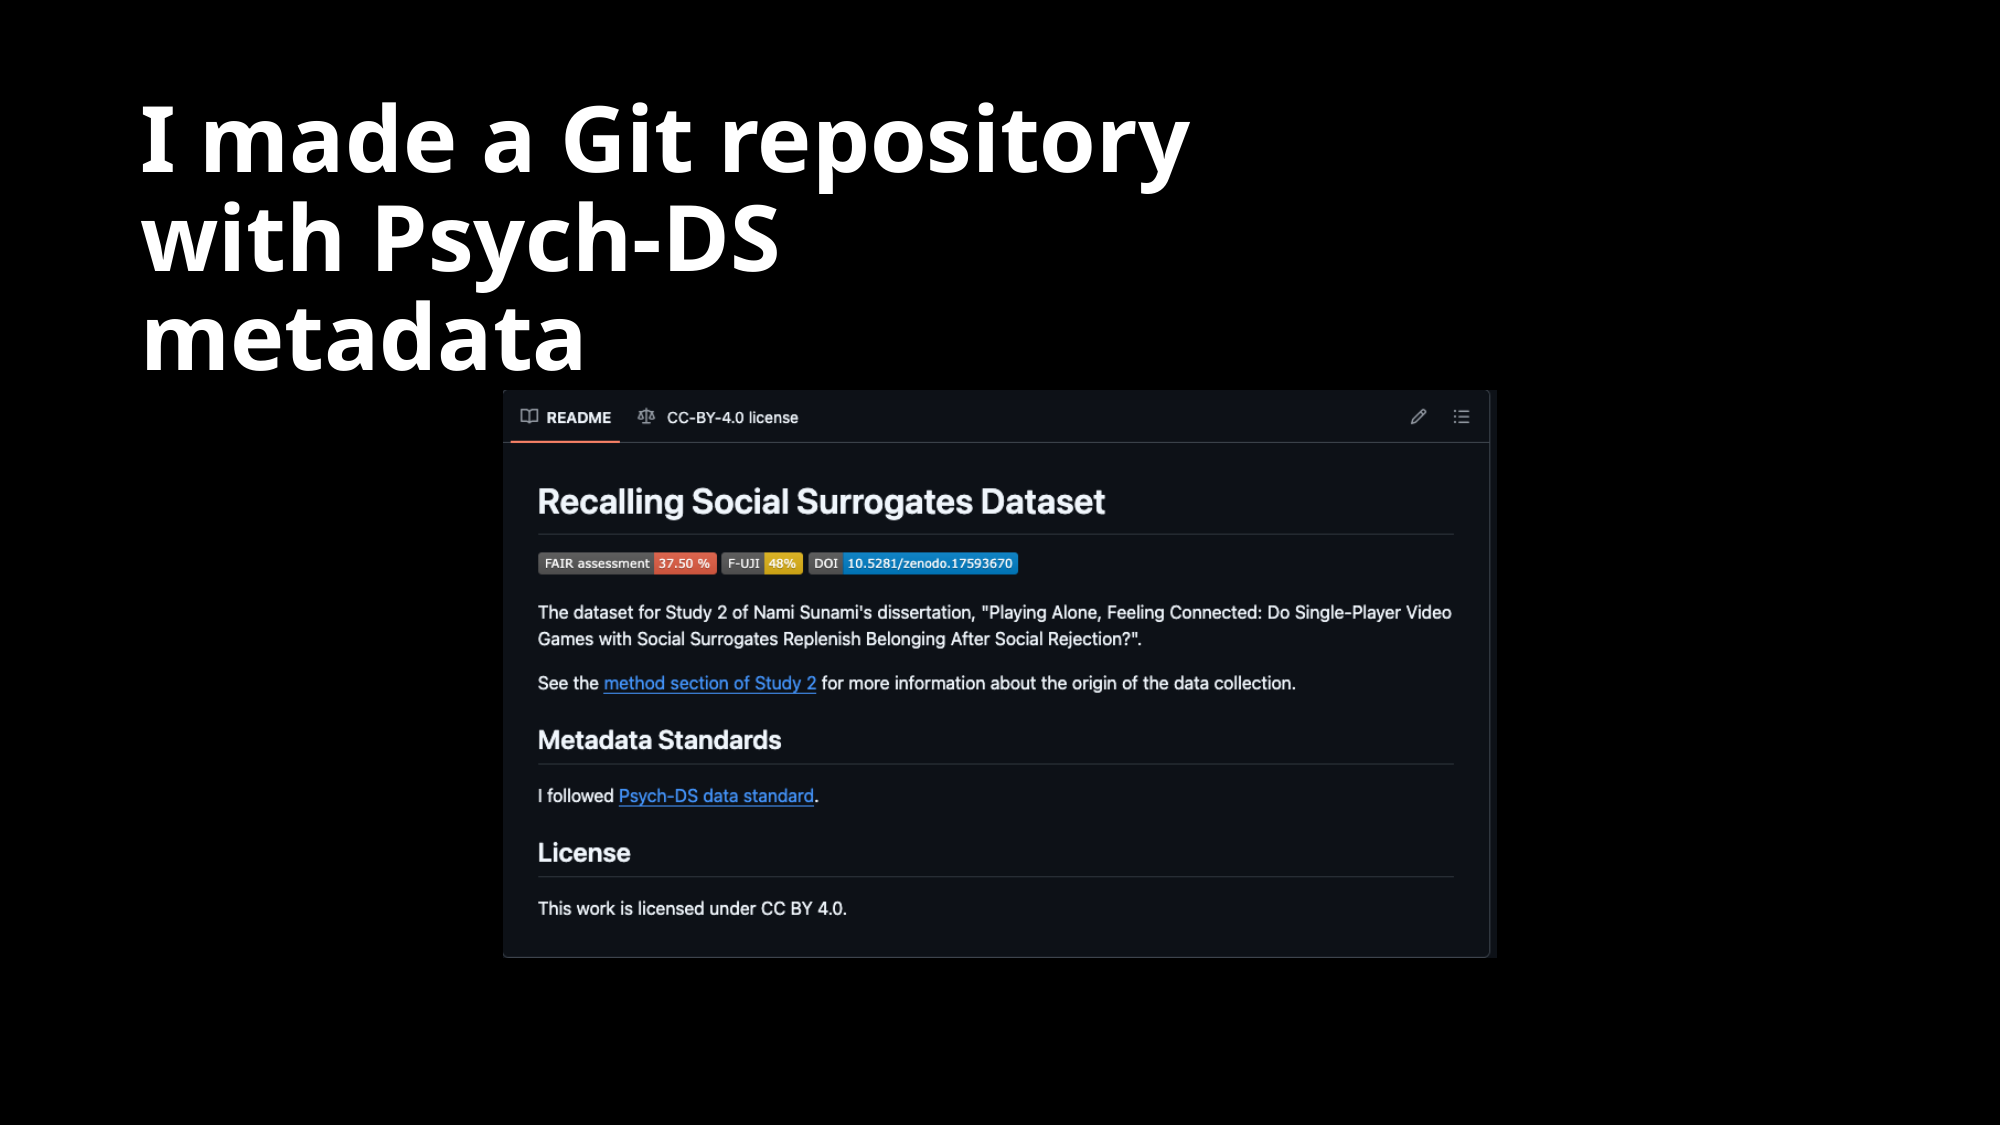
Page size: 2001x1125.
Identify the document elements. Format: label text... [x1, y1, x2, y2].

picture [502, 389, 1498, 959]
title I made a Git repository with Psych-DS metadata [125, 133, 1251, 351]
